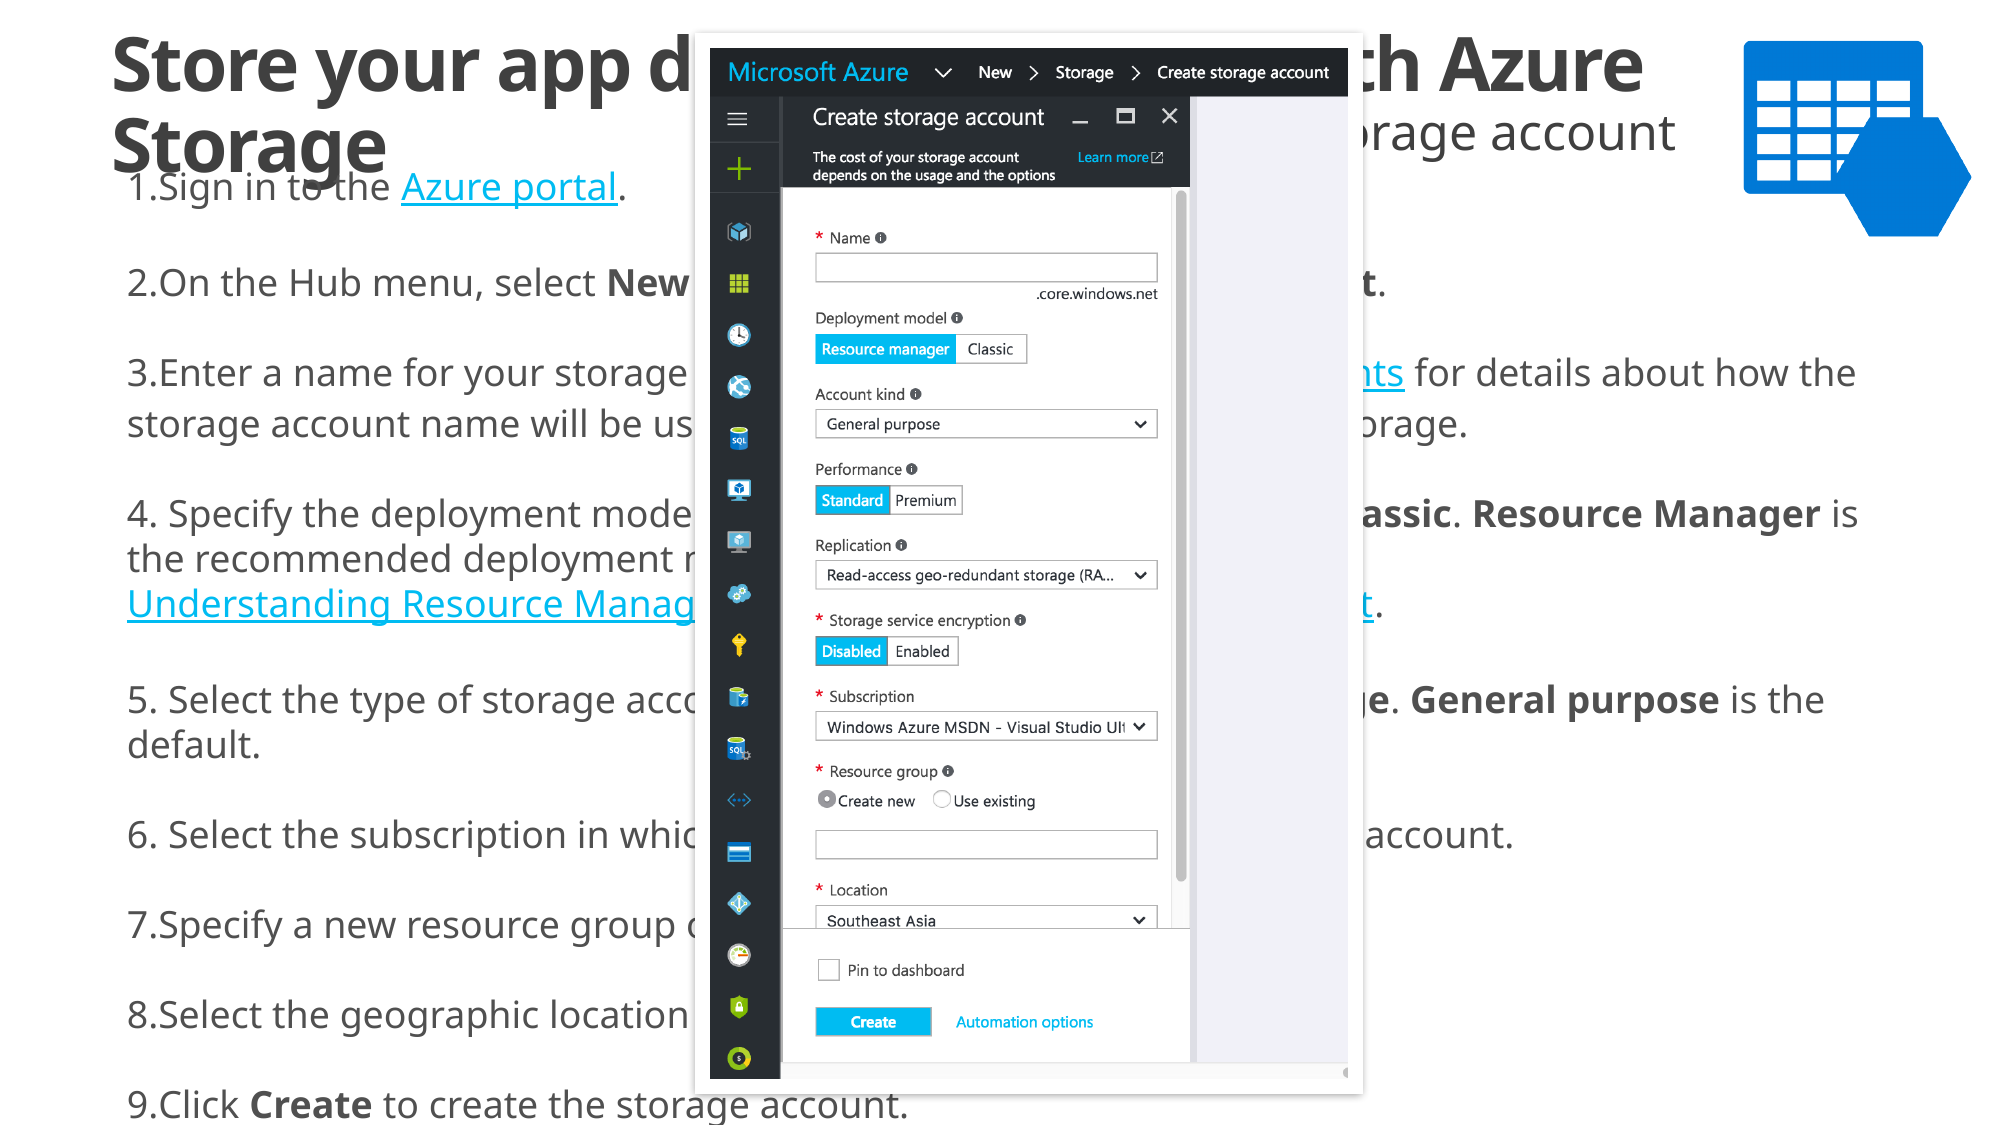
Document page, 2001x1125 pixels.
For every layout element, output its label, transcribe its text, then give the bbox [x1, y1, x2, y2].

text_box Create a storage account [1367, 93, 1743, 155]
picture [1743, 24, 1972, 253]
picture [709, 47, 1349, 1080]
text_box Sign in to the Azure portal. On the Hub menu, select New -> Data + Storage -> Storage account. Enter a name for your storage account. See Storage account endpoints for details about how the storage account name will be used to address your objects in Azure Storage. Specify the deployment model to be used: Resource Manager or Classic. Resource Manager is the recommended deployment model. For more information, see Understanding Resource Manager deployment and classic deployment. Select the type of storage account: General purpose or Blob storage. General purpose is the default. Select the subscription in which you want to create the new storage account. Specify a new resource group or select an existing resource group Select the geographic location for your storage account. Click Create to create the storage account. [112, 155, 1900, 1125]
text_box Store your app data in the cloud with Azure Storage [87, 11, 1674, 147]
